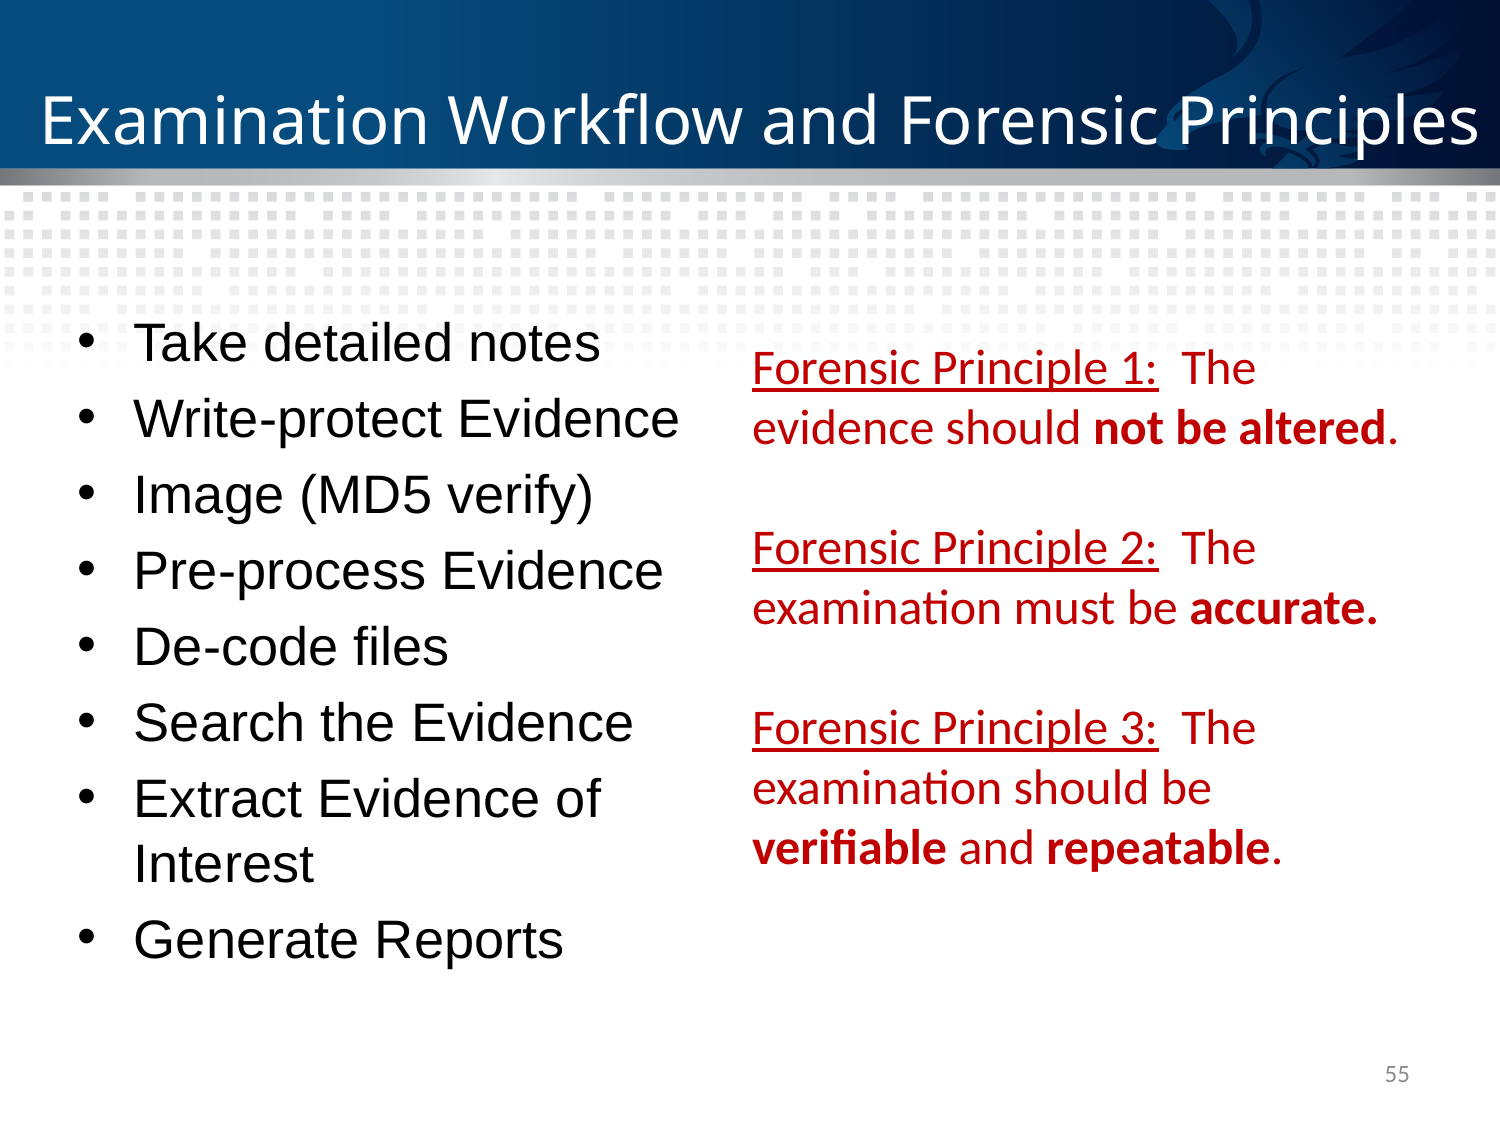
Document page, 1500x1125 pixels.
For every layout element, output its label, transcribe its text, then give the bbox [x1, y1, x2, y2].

text_box Forensic Principle 1: The evidence should not be altered. Forensic Principle 2: The examination must be accurate. Forensic Principle 3: The examination should be verifiable and repeatable. [737, 327, 1425, 933]
picture [0, 0, 1500, 1125]
slide_number 55 [1074, 1042, 1425, 1103]
title Examination Workflow and Forensic Principles [24, 12, 1500, 223]
list Take detailed notes Write-protect Evidence Image (MD5 verify) Pre-process Evidence De-code files Search the Evidence Extract Evidence of Interest Generate Reports [62, 299, 738, 1005]
